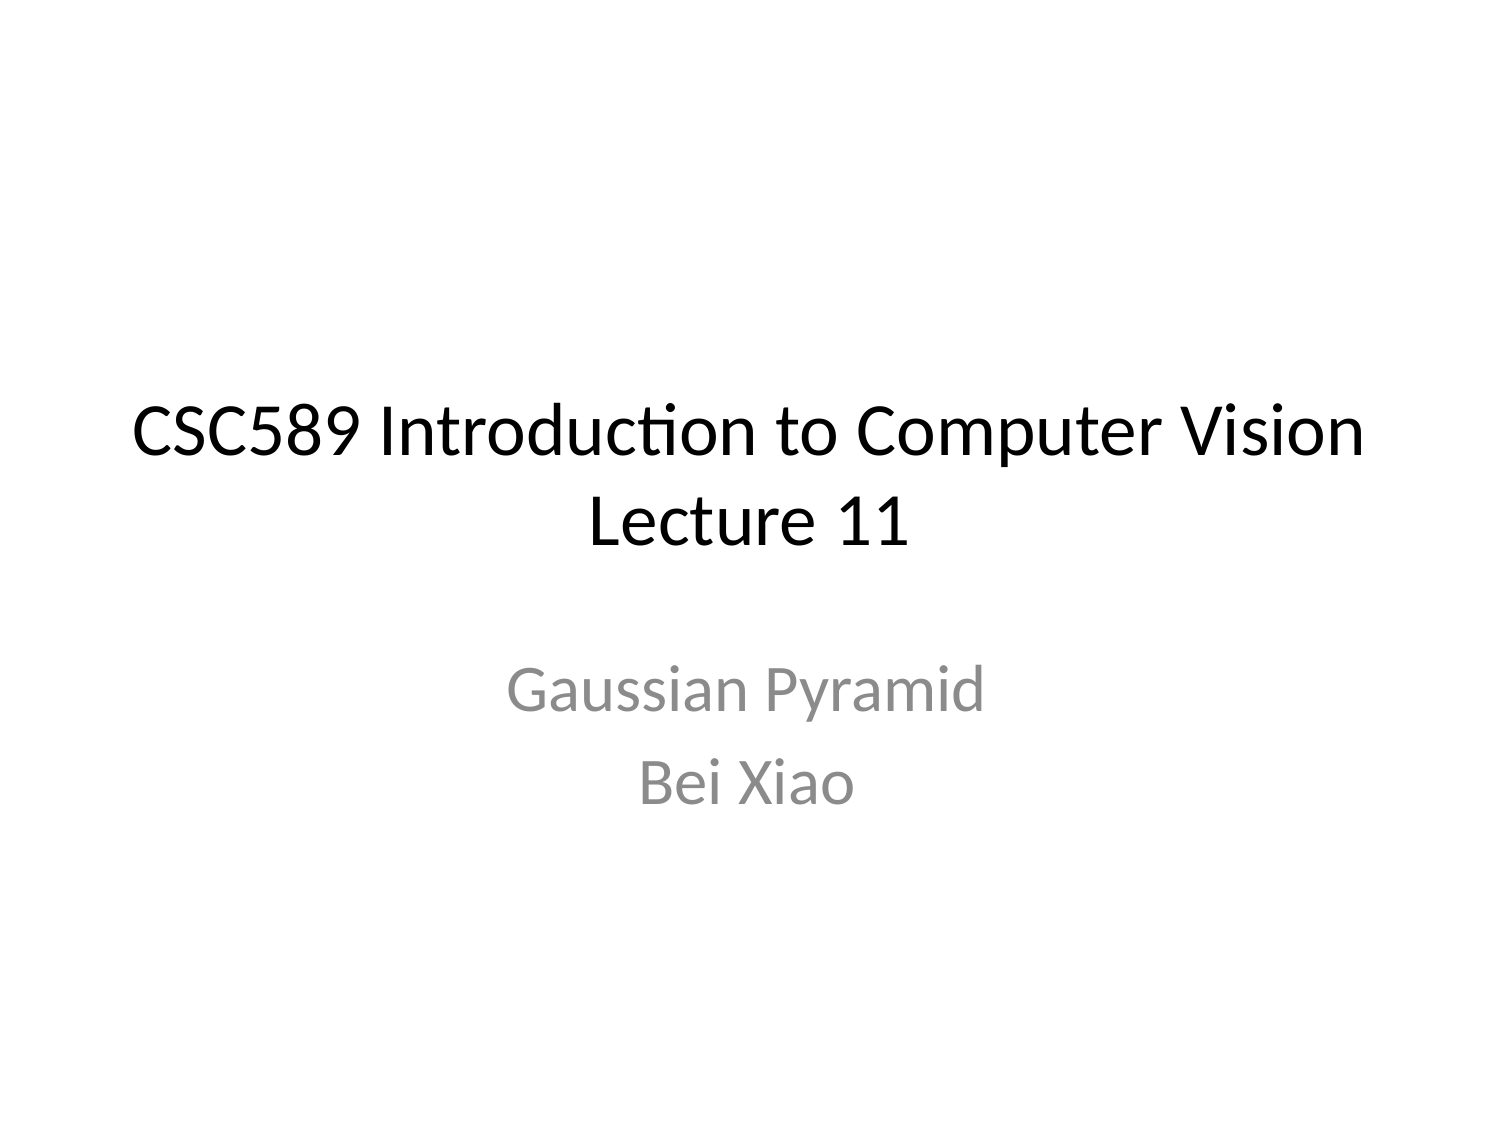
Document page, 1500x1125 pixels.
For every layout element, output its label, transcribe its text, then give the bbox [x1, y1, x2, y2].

subtitle Gaussian Pyramid Bei Xiao [163, 637, 1331, 925]
title CSC589 Introduction to Computer Vision Lecture 11 [112, 349, 1388, 591]
